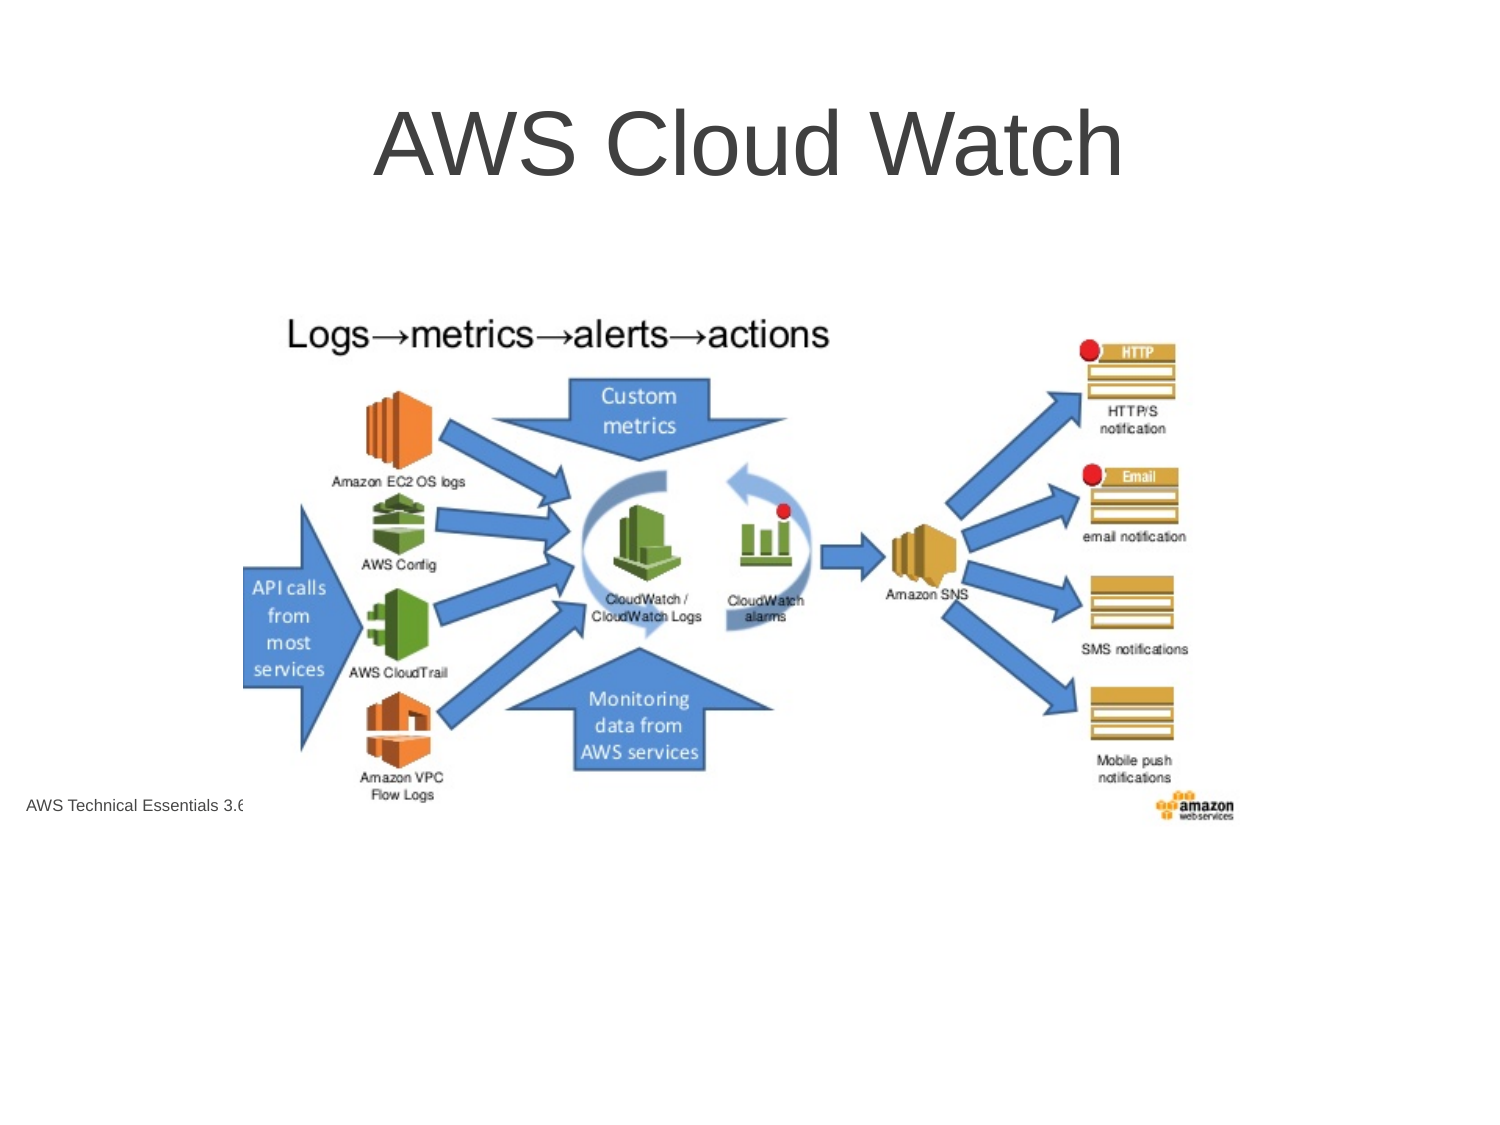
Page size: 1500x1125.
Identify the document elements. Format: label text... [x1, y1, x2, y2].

footer AWS Technical Essentials 3.6 ILT [11, 782, 237, 828]
picture [243, 274, 1257, 851]
title AWS Cloud Watch [74, 14, 1426, 263]
